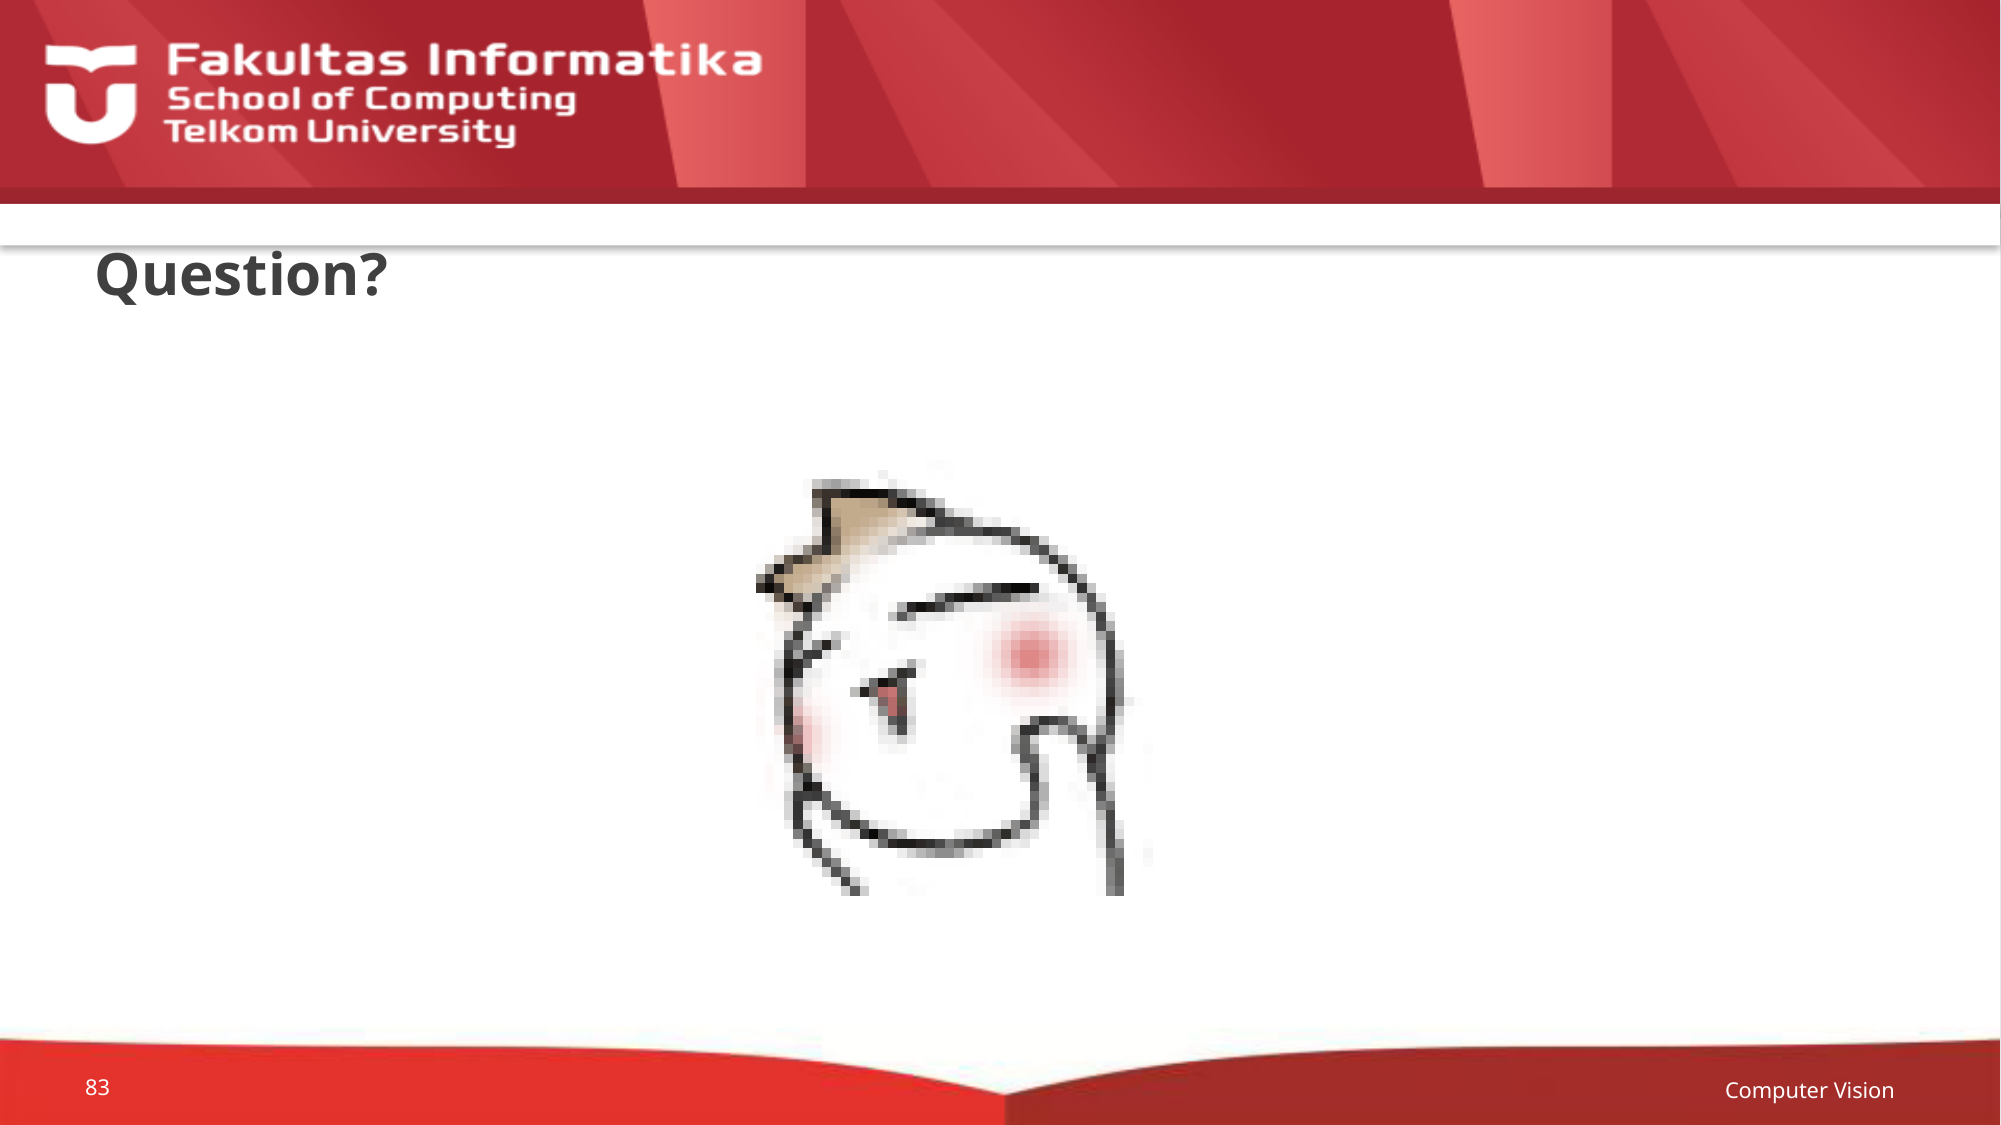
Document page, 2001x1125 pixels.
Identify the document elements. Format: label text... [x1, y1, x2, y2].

slide_number 83 [85, 1058, 164, 1119]
picture [0, 0, 2001, 1125]
list Computer Vision [1185, 1058, 1911, 1119]
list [756, 423, 1229, 897]
title Question? [79, 219, 1901, 325]
